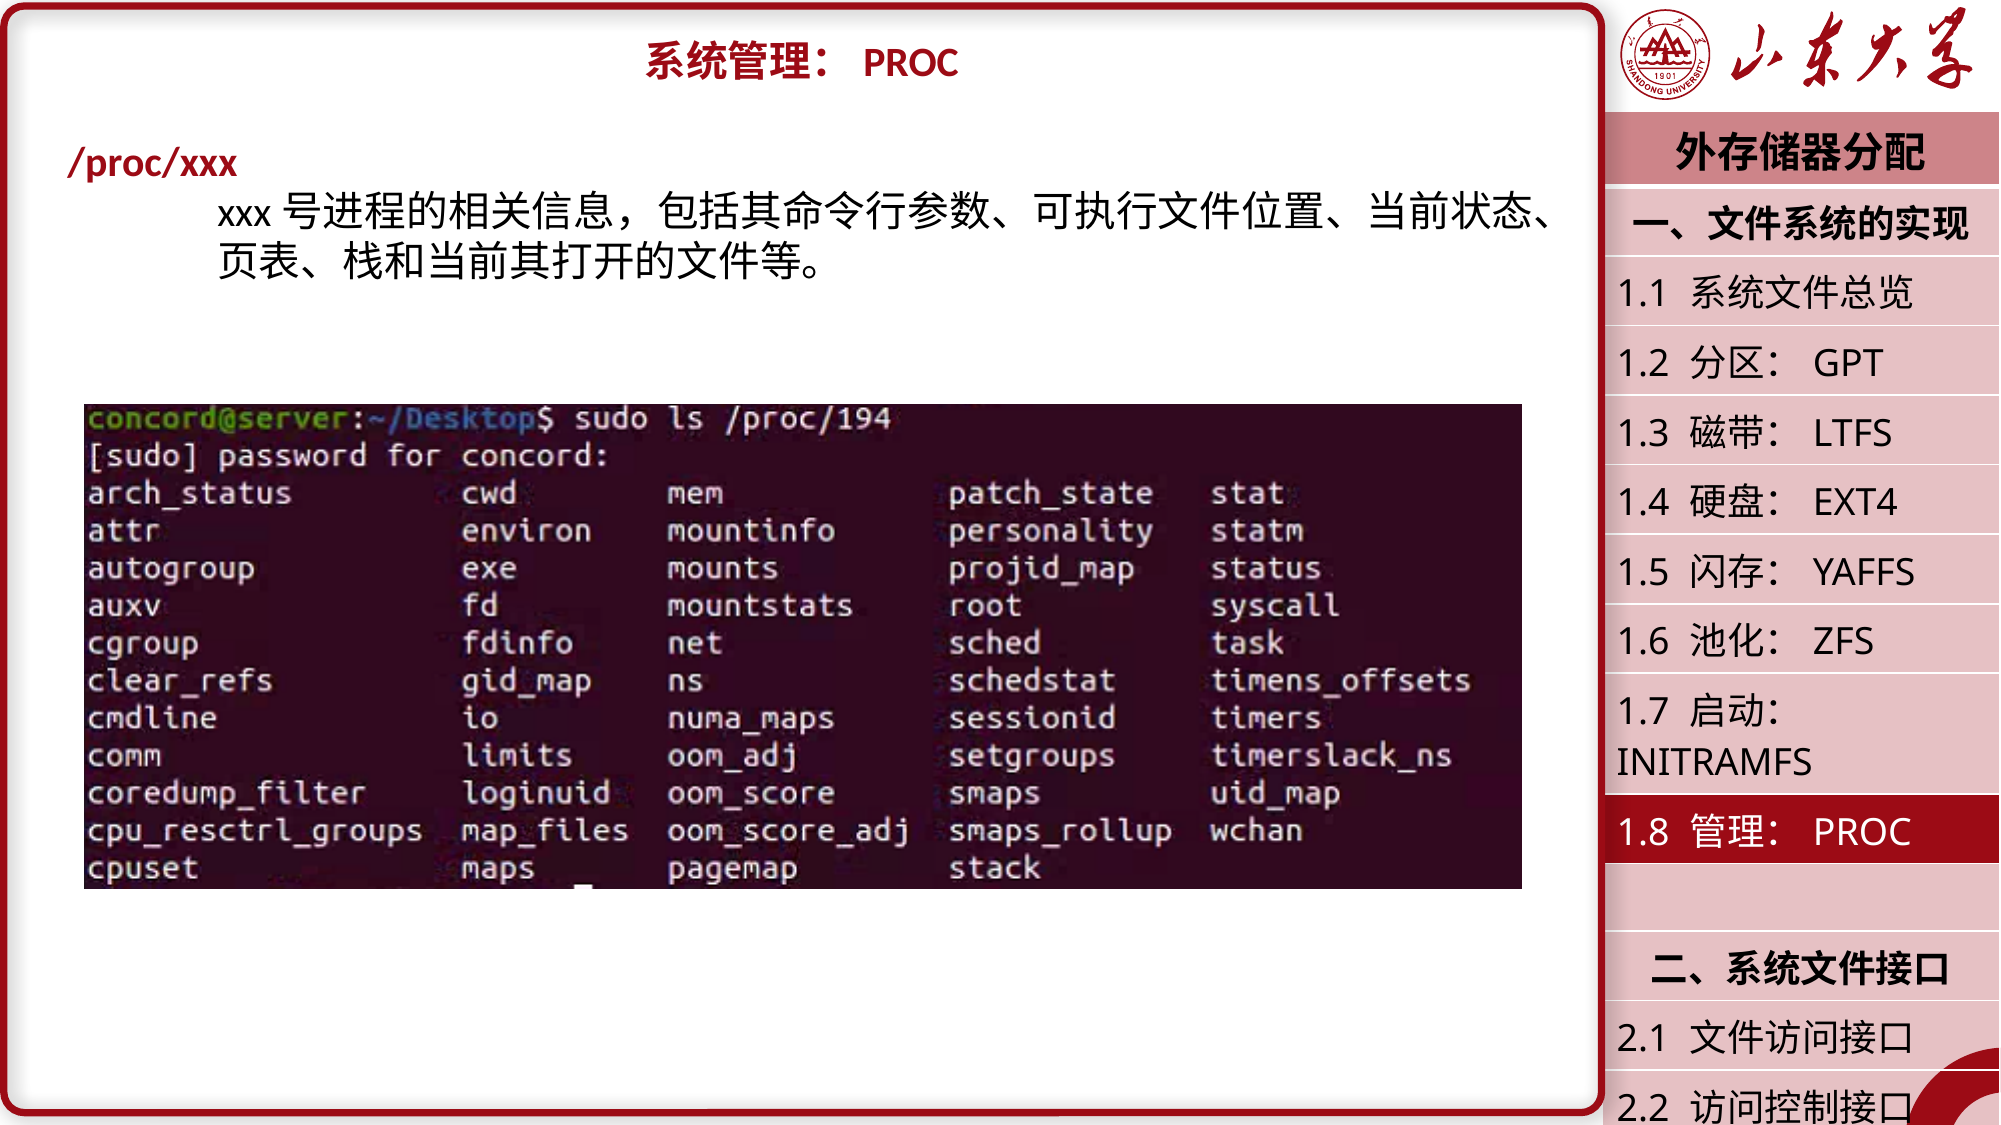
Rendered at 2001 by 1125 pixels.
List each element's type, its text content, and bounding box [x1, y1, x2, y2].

table_cell 2.1 文件访问接口 [1618, 1001, 1999, 1069]
table_cell 1.5 闪存：YAFFS [1618, 535, 1999, 603]
table_cell 1.8 管理：PROC [1618, 795, 1999, 863]
table_cell 1.6 池化：ZFS [1618, 605, 1999, 672]
table_cell [1618, 864, 1999, 930]
table_cell 1.1 系统文件总览 [1618, 257, 1999, 325]
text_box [1620, 5, 1977, 100]
table_cell 二、系统文件接口 [1618, 932, 1999, 1000]
table_cell 1.7 启动：INITRAMFS [1618, 674, 1999, 793]
picture [84, 404, 1522, 889]
table_header 外存储器分配 [1618, 112, 1999, 184]
table_cell 1.3 磁带：LTFS [1618, 396, 1999, 464]
table_cell 一、文件系统的实现 [1618, 189, 1999, 255]
table_cell 2.2 访问控制接口 [1603, 1071, 1999, 1125]
table_cell 1.2 分区：GPT [1618, 326, 1999, 394]
table_cell 1.4 硬盘：EXT4 [1618, 465, 1999, 533]
text_box [2, 4, 1603, 1114]
text_box 系统管理：PROC /proc/xxx xxx号进程的相关信息，包括其命令行参数、可执行文件位置、当前状态、 页表、栈和当前其打开的文件等。 [52, 27, 1551, 293]
